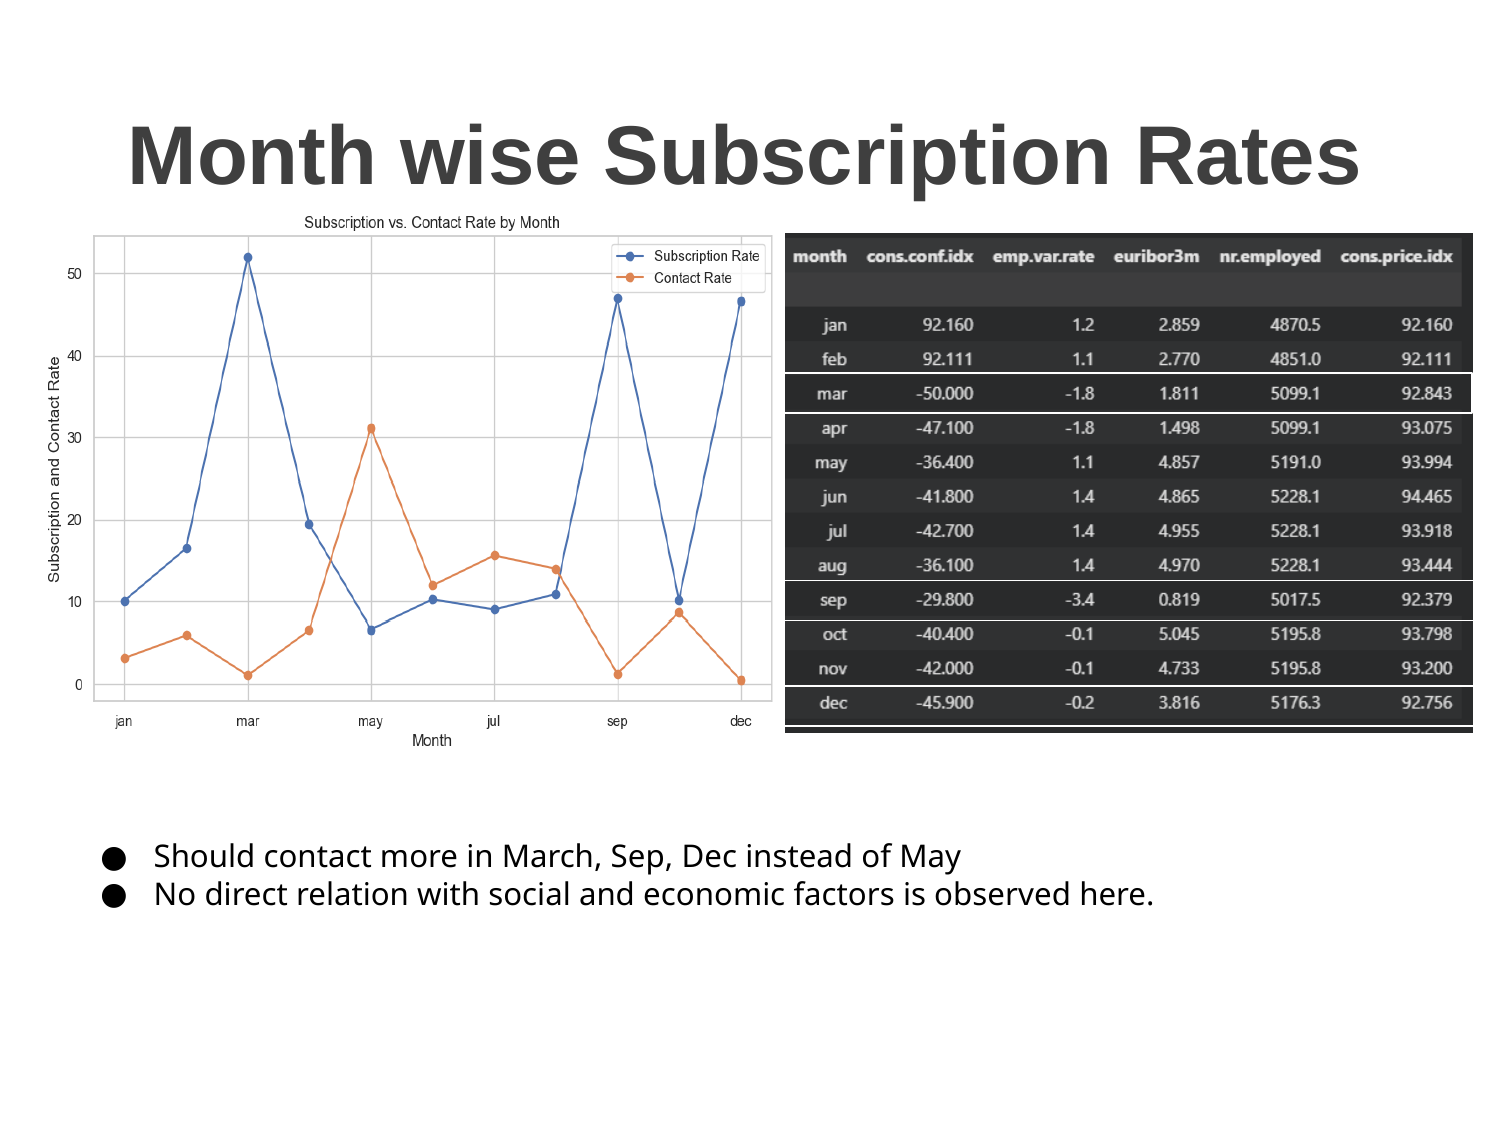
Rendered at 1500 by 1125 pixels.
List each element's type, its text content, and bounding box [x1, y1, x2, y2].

picture [784, 233, 1473, 733]
title Month wise Subscription Rates [112, 93, 1386, 231]
text_box Should contact more in March, Sep, Dec instead of May No direct relation with social and economic factors is observed here. [63, 821, 1367, 927]
picture [40, 206, 780, 760]
